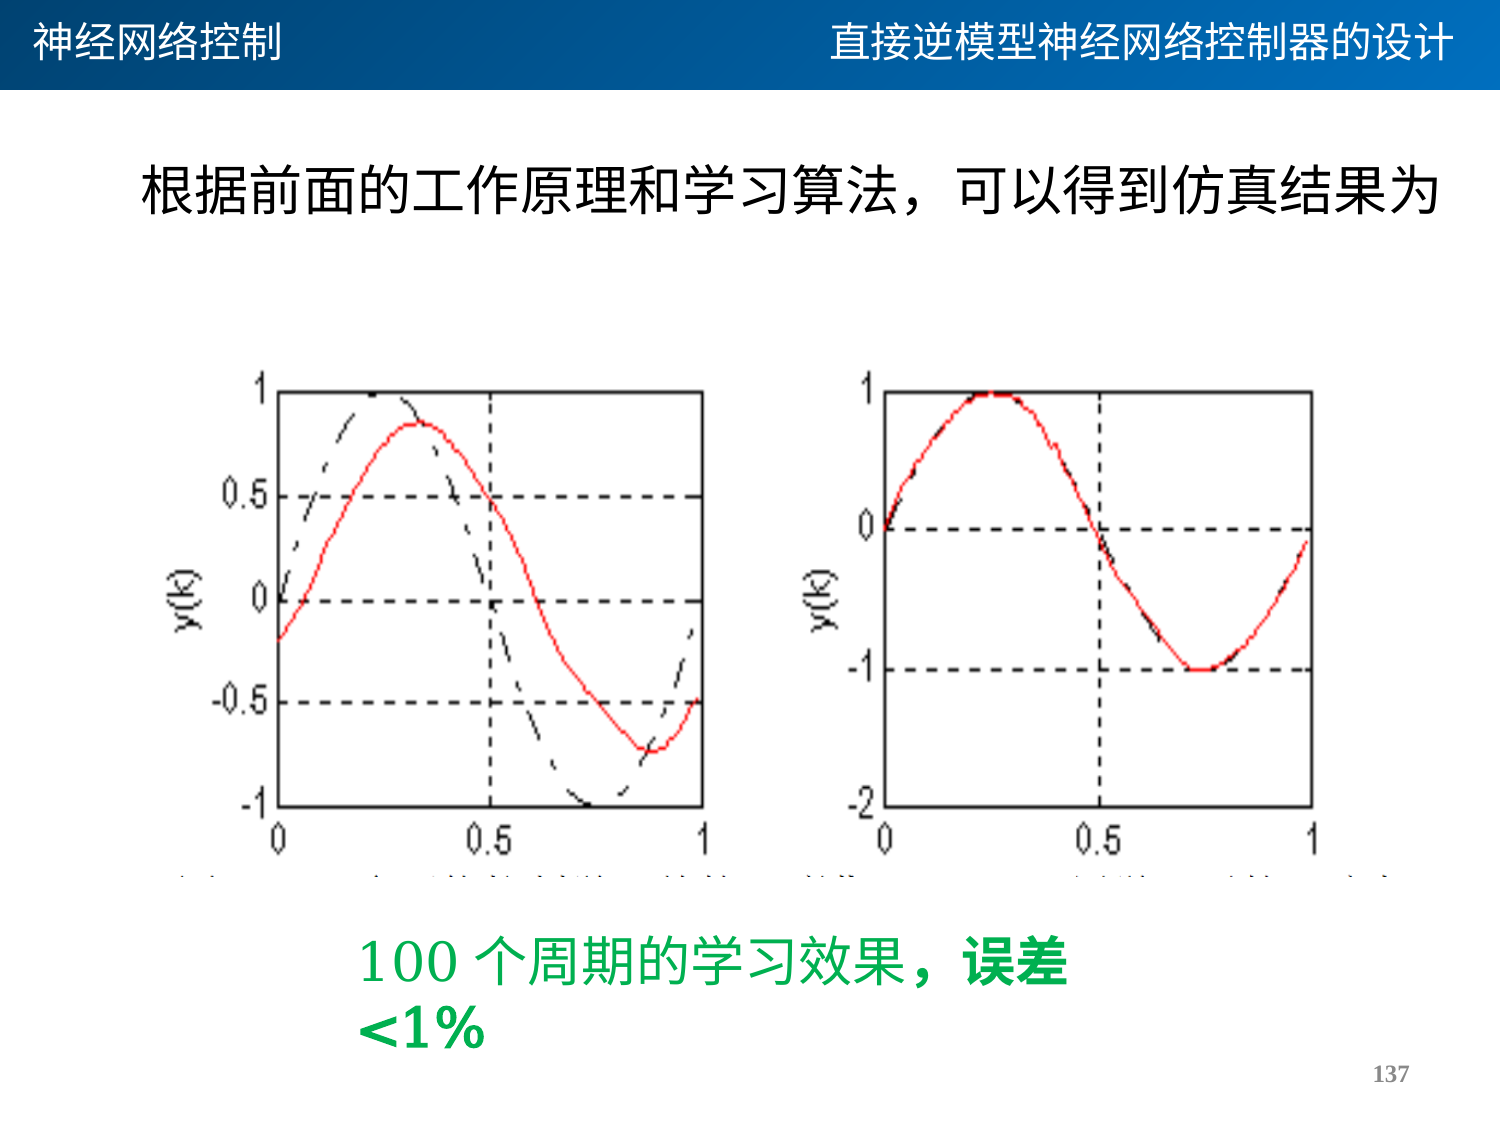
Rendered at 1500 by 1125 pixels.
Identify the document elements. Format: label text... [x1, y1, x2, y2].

text_box 100个周期的学习效果，误差<1% [342, 920, 1181, 1065]
text_box 根据前面的工作原理和学习算法，可以得到仿真结果为 [112, 148, 1466, 338]
list 直接逆模型神经网络控制器的设计 [809, 8, 1471, 80]
slide_number 137 [1074, 1042, 1425, 1103]
list 神经网络控制 [17, 8, 313, 80]
picture [135, 297, 1388, 877]
